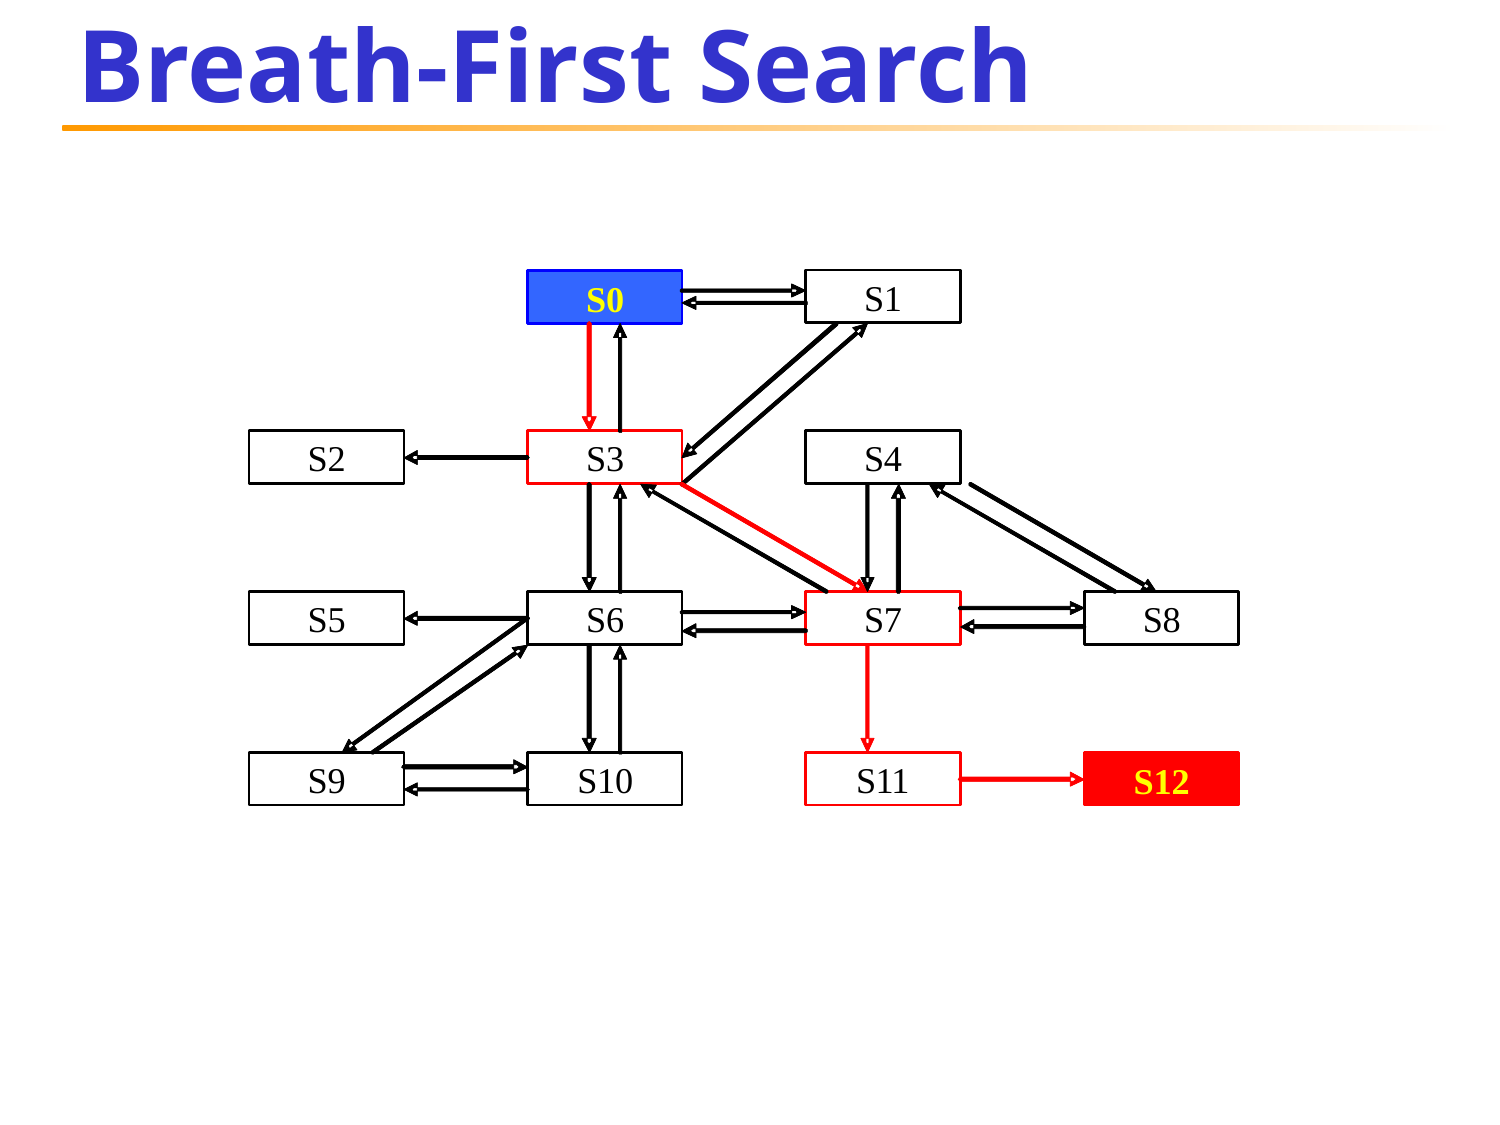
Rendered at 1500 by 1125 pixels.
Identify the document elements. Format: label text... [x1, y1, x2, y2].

title Breath-First Search [62, 0, 1500, 125]
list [218, 243, 1270, 832]
